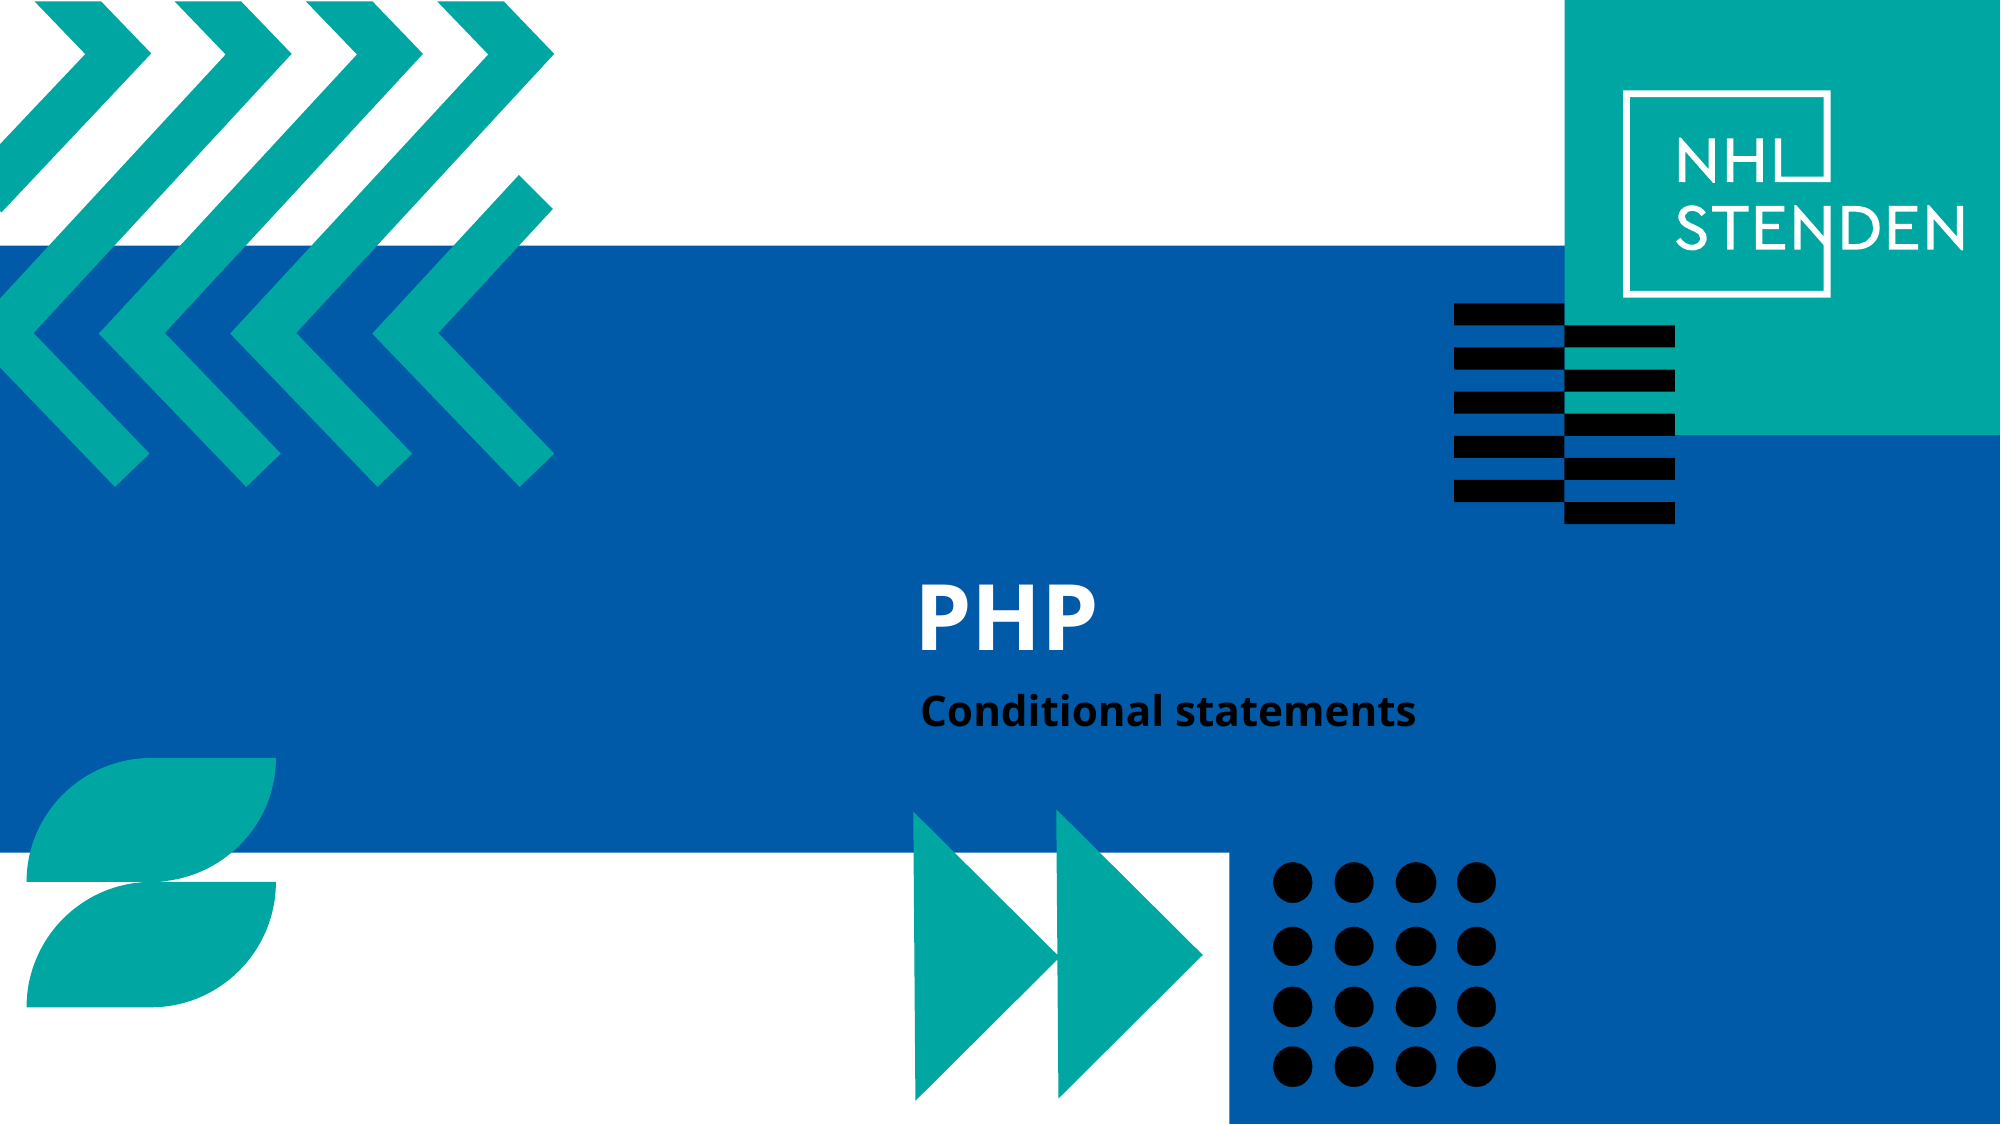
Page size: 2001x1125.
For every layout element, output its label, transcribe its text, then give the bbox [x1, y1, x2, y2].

list Conditional statements [920, 680, 1536, 763]
title PHP [275, 505, 1738, 722]
picture [1273, 862, 1496, 1087]
